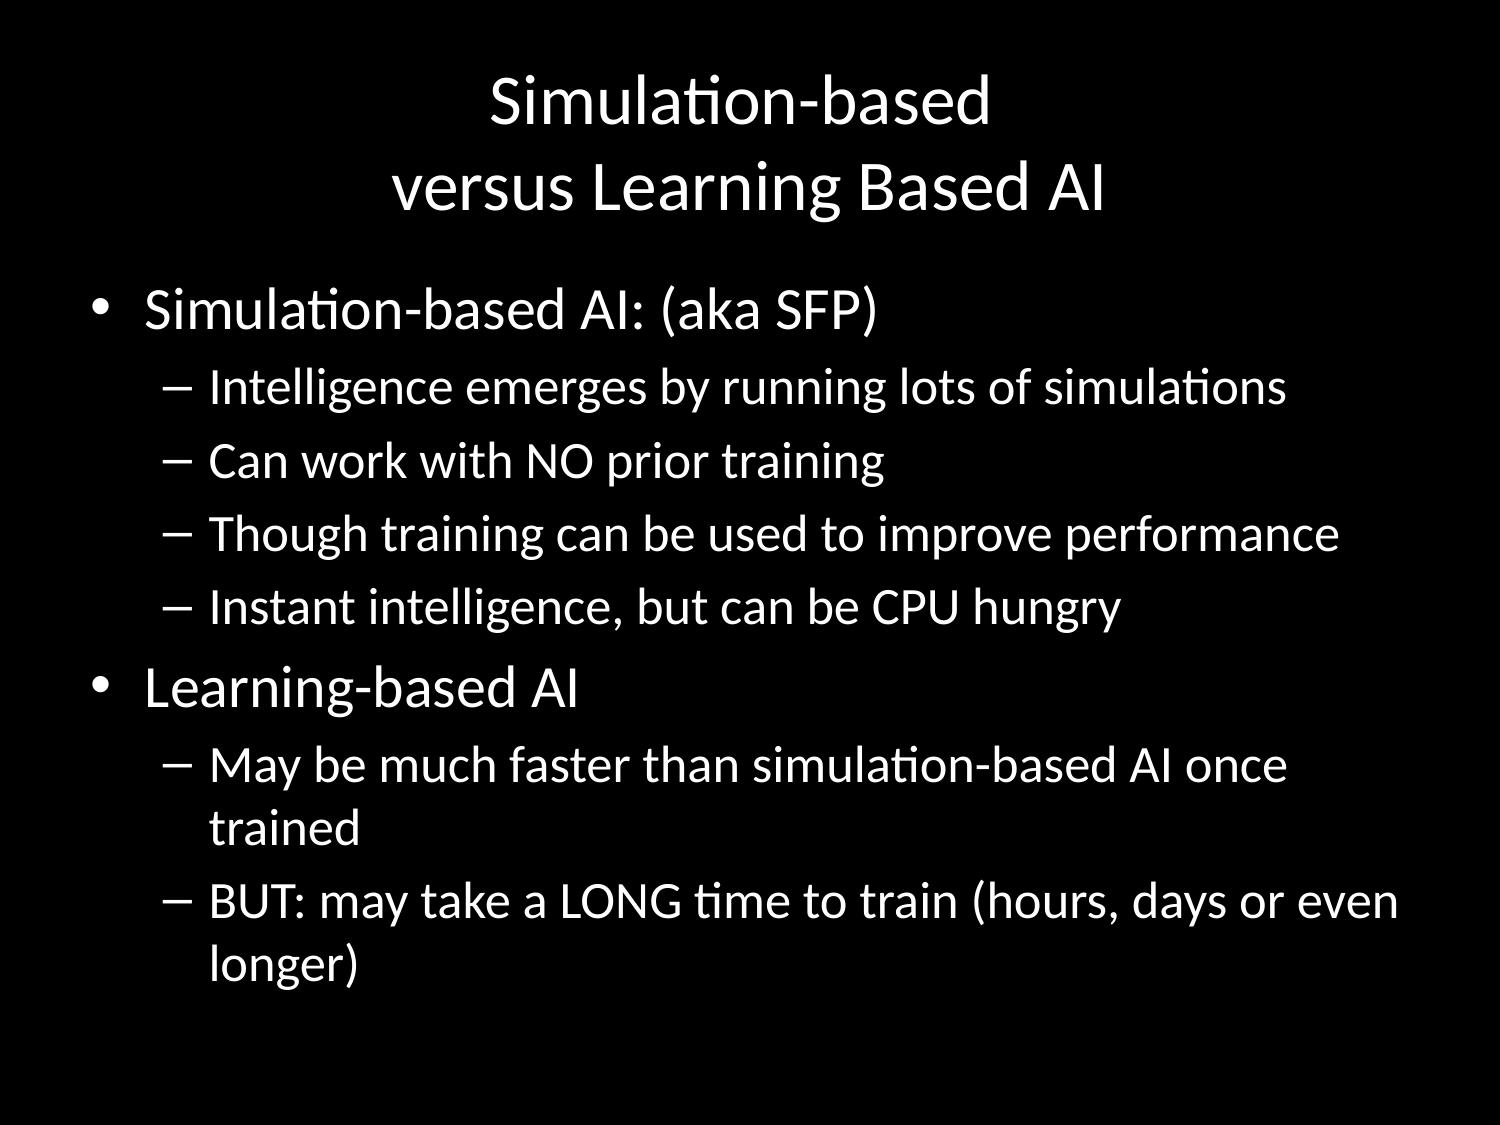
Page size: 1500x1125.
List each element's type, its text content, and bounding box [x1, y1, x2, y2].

title Simulation-based versus Learning Based AI [75, 45, 1425, 233]
list Simulation-based AI: (aka SFP) Intelligence emerges by running lots of simulations Can work with NO prior training Though training can be used to improve performance Instant intelligence, but can be CPU hungry Learning-based AI May be much faster than simulation-based AI once trained BUT: may take a LONG time to train (hours, days or even longer) [75, 262, 1425, 1005]
